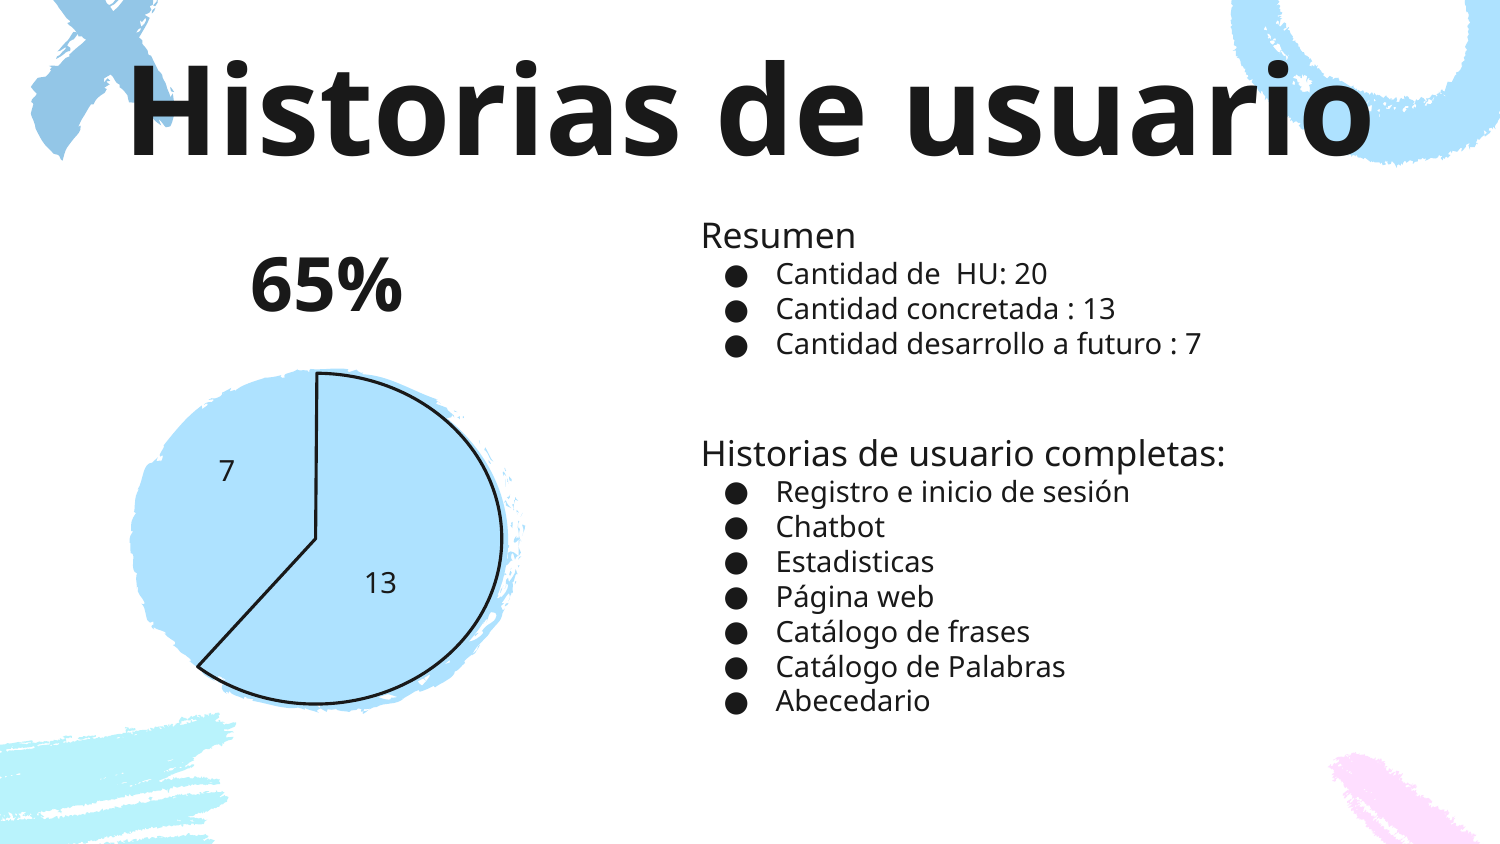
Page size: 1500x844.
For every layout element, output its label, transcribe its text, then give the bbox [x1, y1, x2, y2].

title Historias de usuario [0, 33, 1500, 205]
text_box 65% [141, 233, 514, 330]
text_box Resumen Cantidad de HU: 20 Cantidad concretada : 13 Cantidad desarrollo a futuro : 7 Historias de usuario completas: Registro e inicio de sesión Chatbot Estadisticas Página web Catálogo de frases Catálogo de Palabras Abecedario [685, 198, 1397, 750]
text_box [129, 368, 526, 715]
